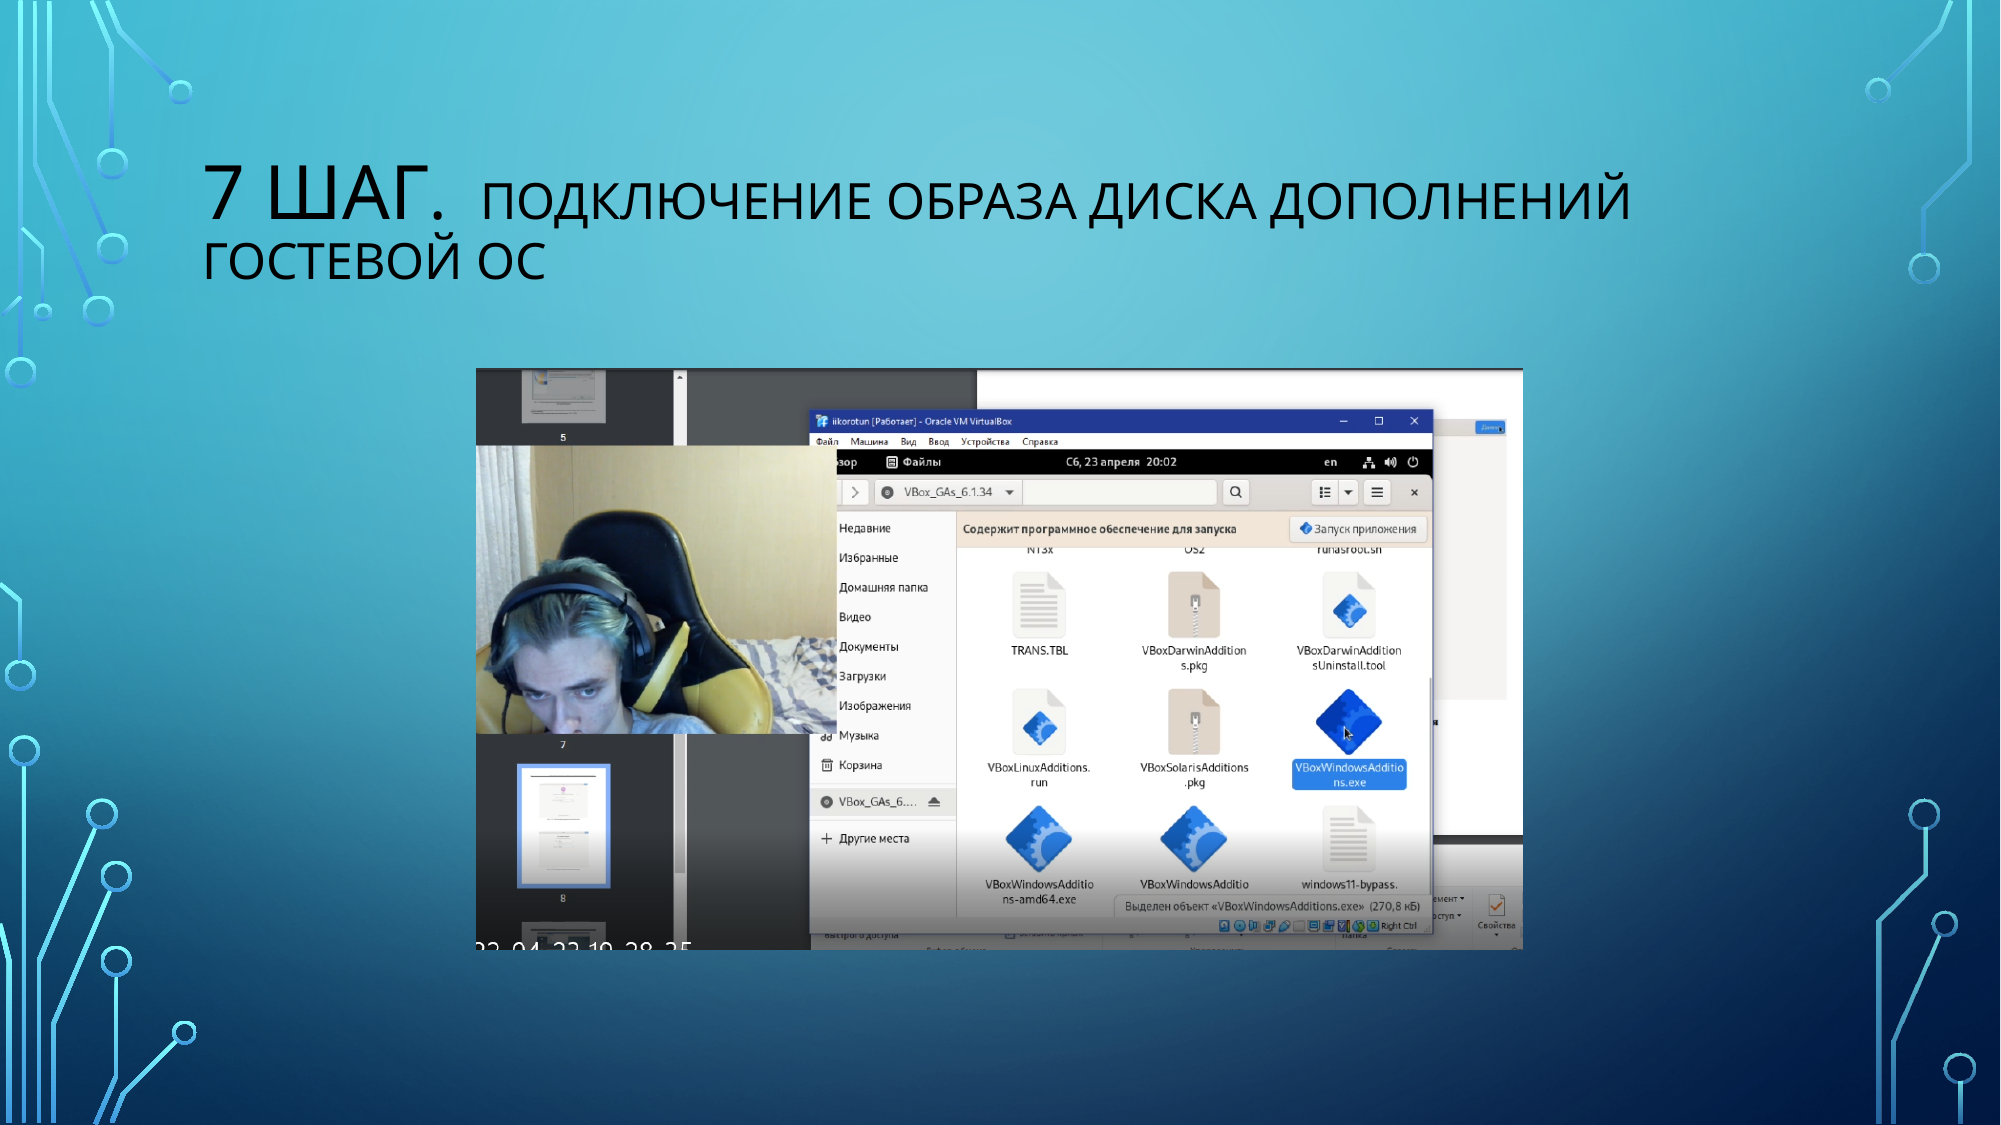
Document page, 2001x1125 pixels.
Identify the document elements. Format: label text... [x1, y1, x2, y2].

title 7 шаг. Подключение образа диска дополнений гостевой ОС [187, 101, 1813, 344]
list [476, 368, 1524, 951]
